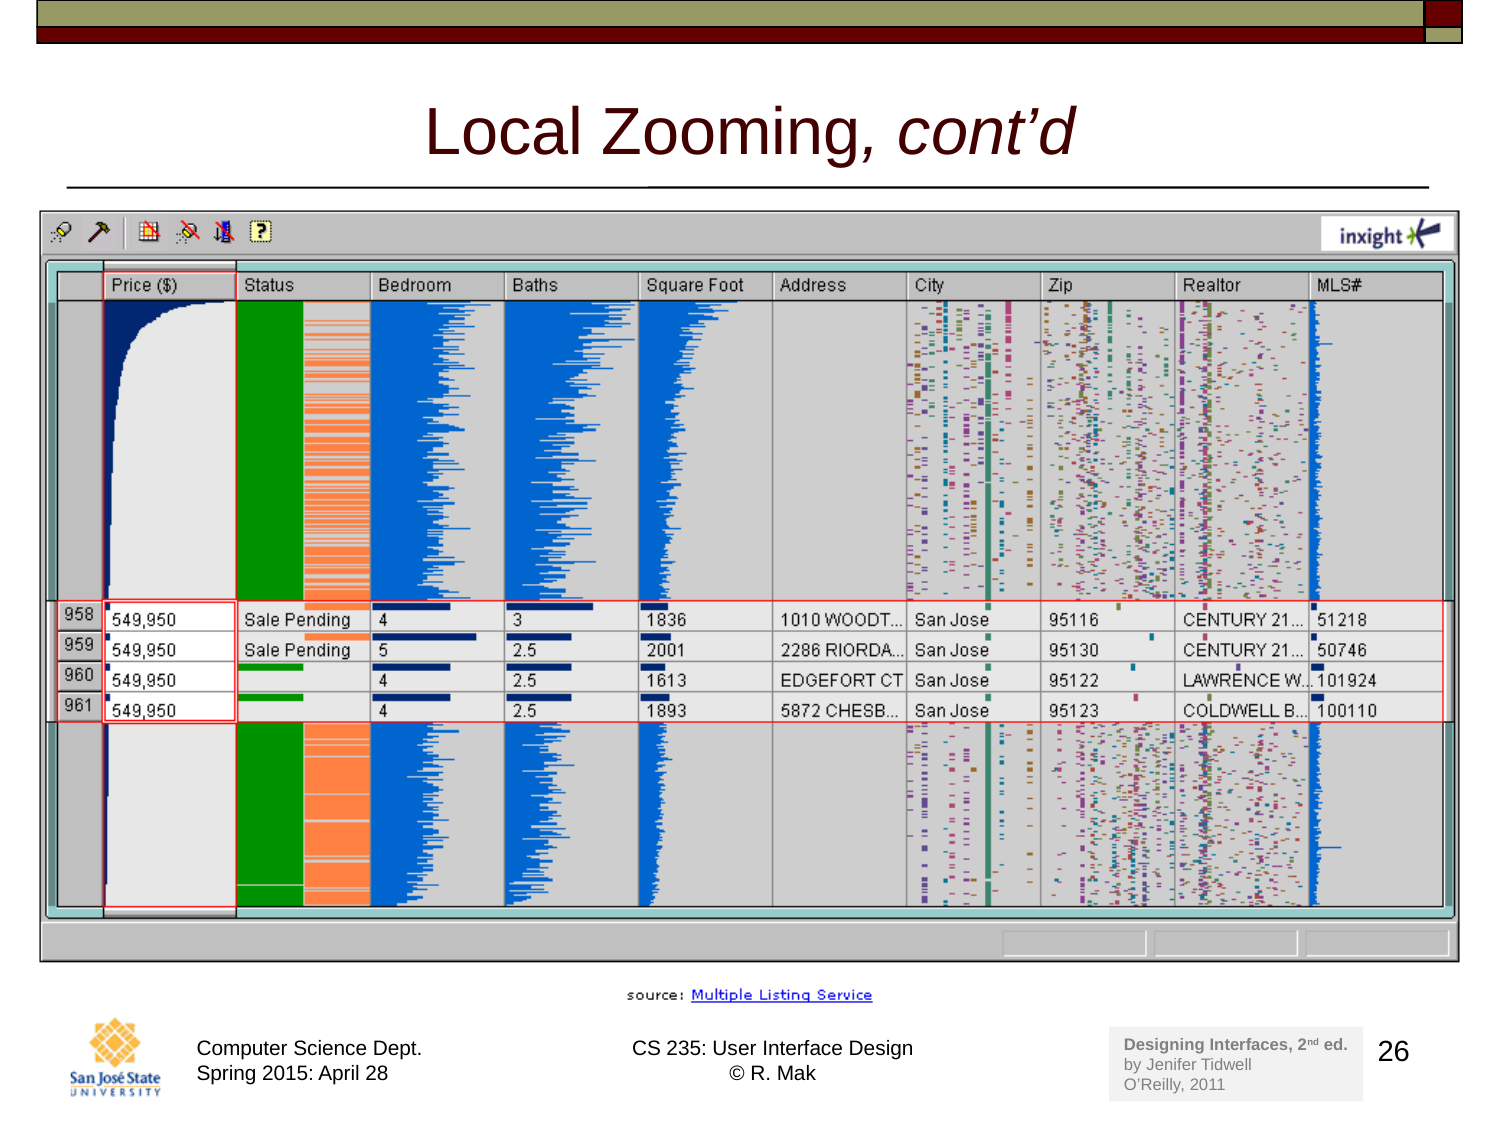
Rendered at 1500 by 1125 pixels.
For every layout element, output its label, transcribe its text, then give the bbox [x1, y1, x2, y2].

picture [30, 202, 1467, 1112]
title Local Zooming, cont’d [75, 67, 1425, 175]
slide_number 26 [1112, 1025, 1425, 1100]
text_box Designing Interfaces, 2nd ed. by Jenifer Tidwell O’Reilly, 2011 [1109, 1026, 1364, 1102]
